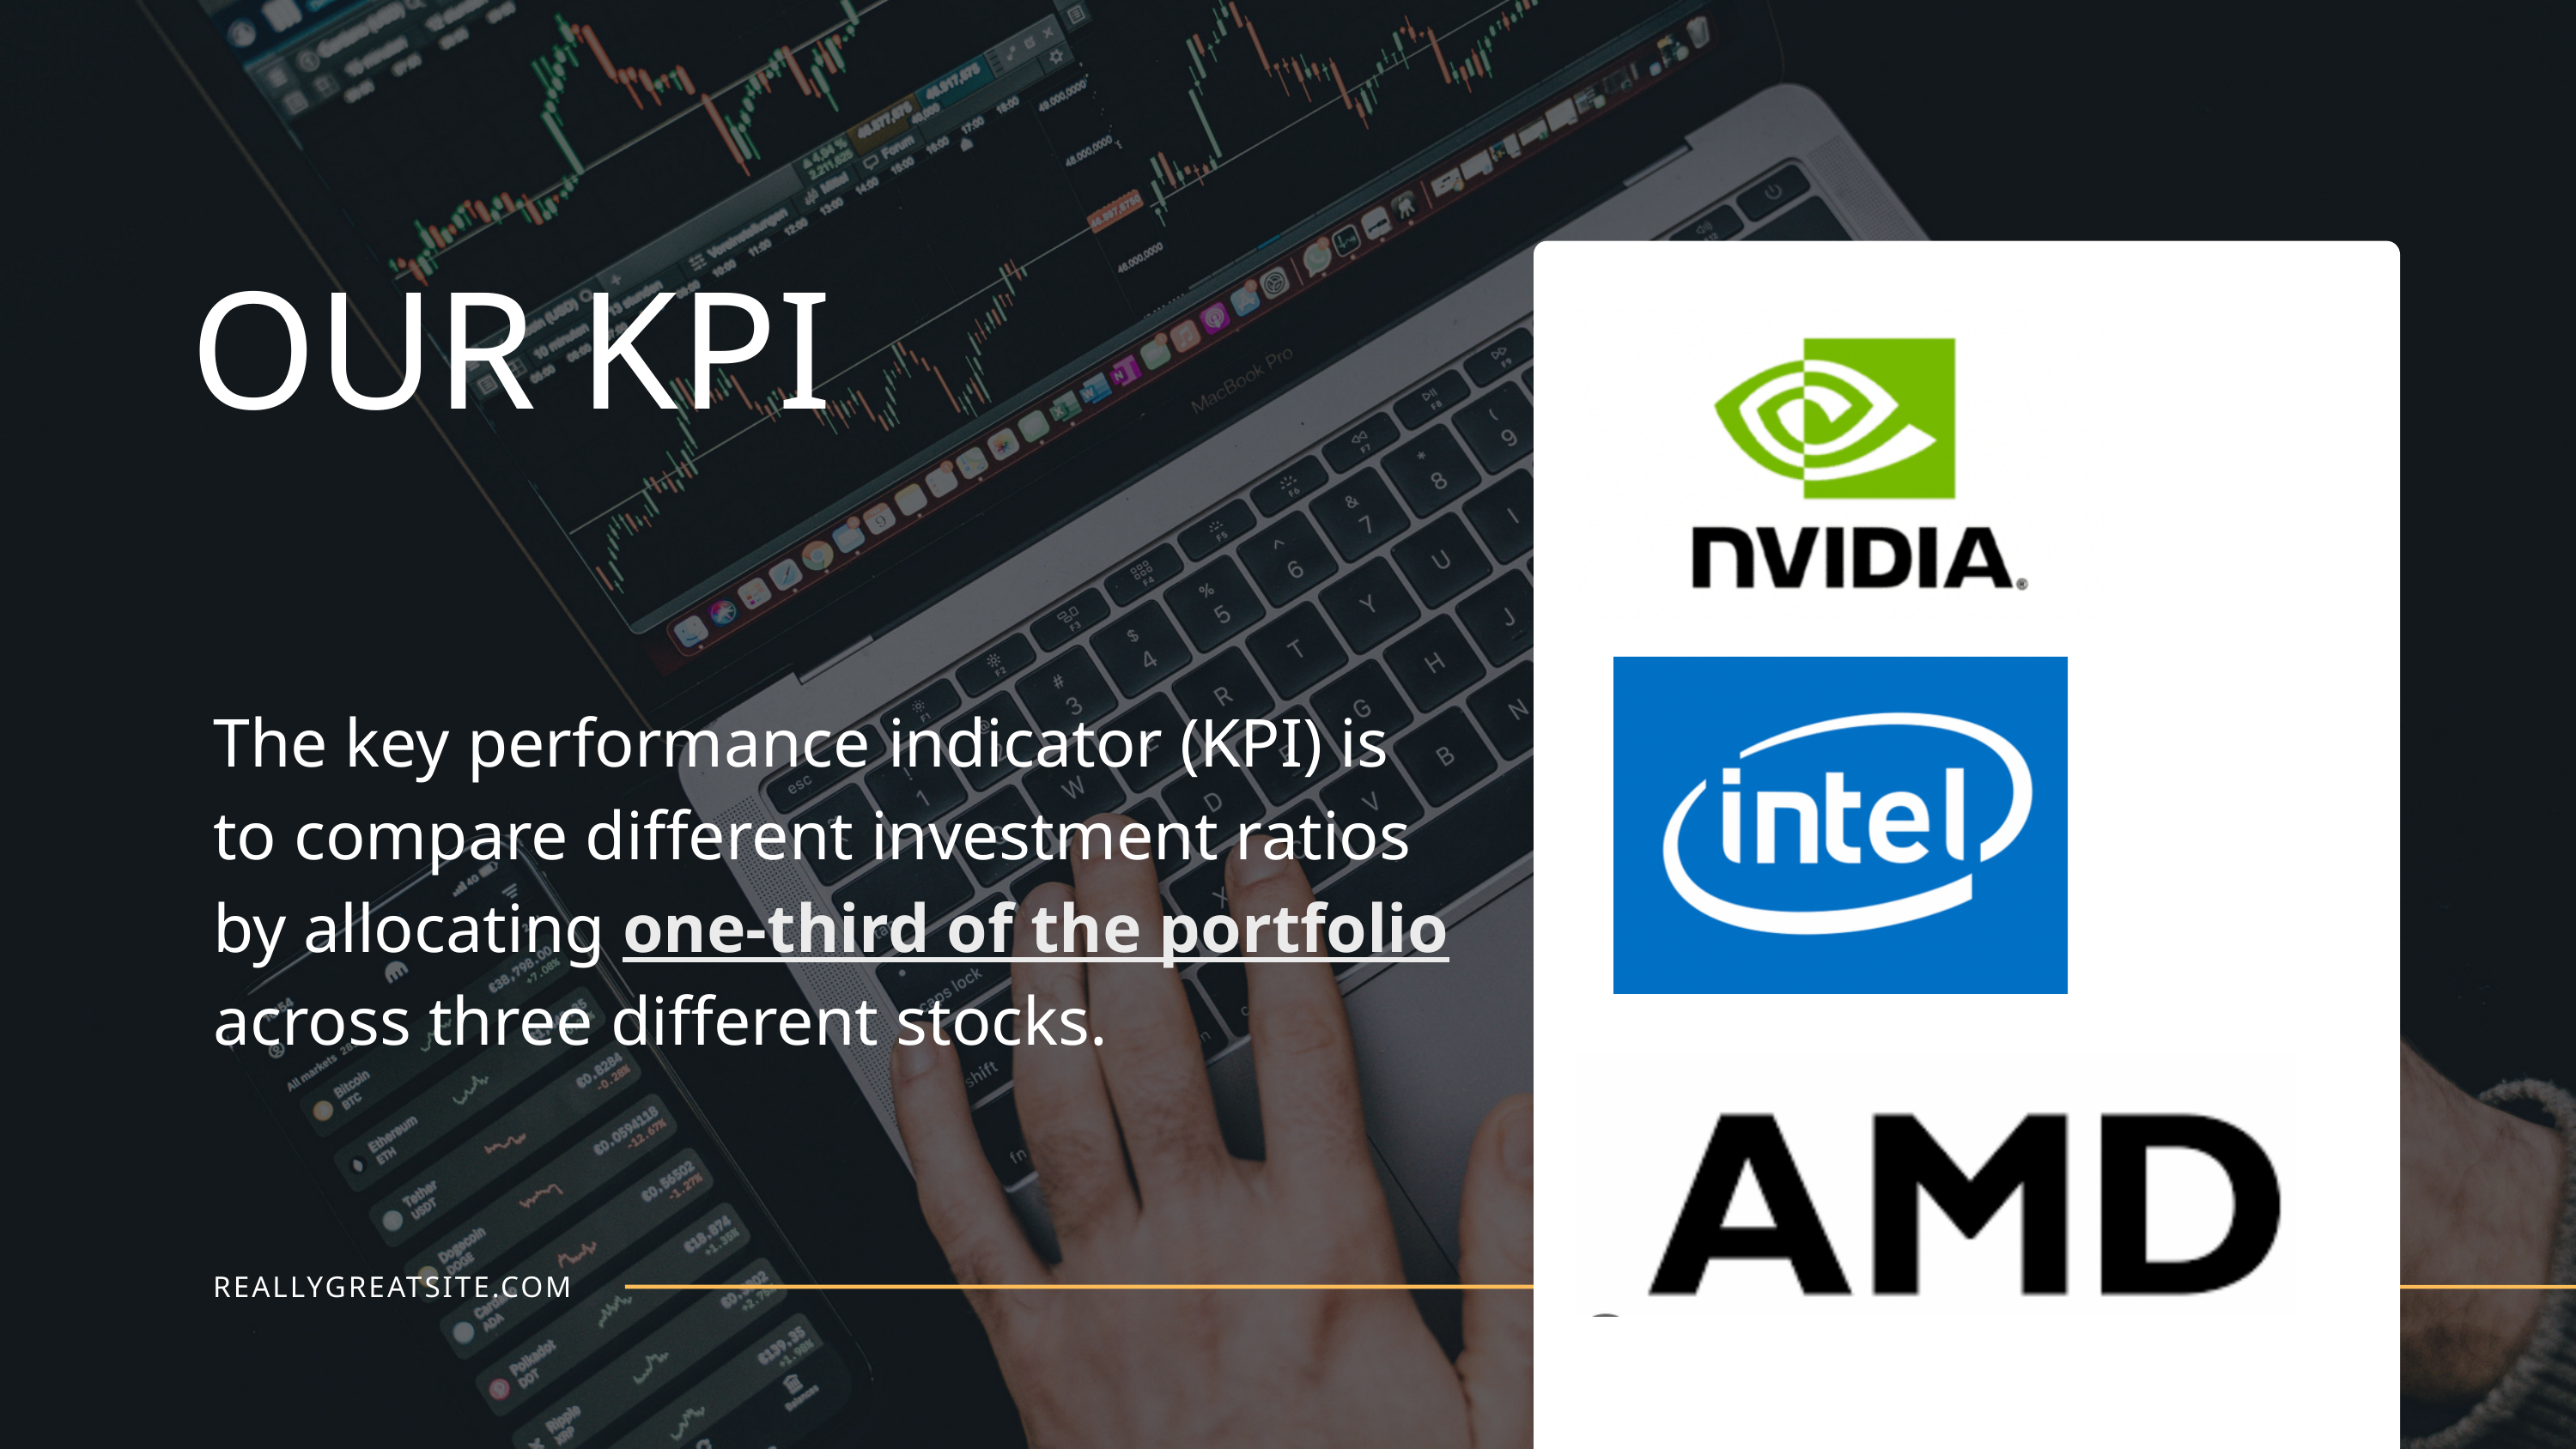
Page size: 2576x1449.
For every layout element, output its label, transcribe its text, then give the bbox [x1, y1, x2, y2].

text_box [1533, 240, 2401, 1449]
text_box REALLYGREATSITE.COM [213, 1263, 625, 1303]
text_box The key performance indicator (KPI) is to compare different investment ratios by allocating one-third of the portfolio across three different stocks. [213, 688, 1455, 1058]
text_box [0, 0, 2576, 1449]
text_box OUR KPI [190, 221, 1109, 442]
